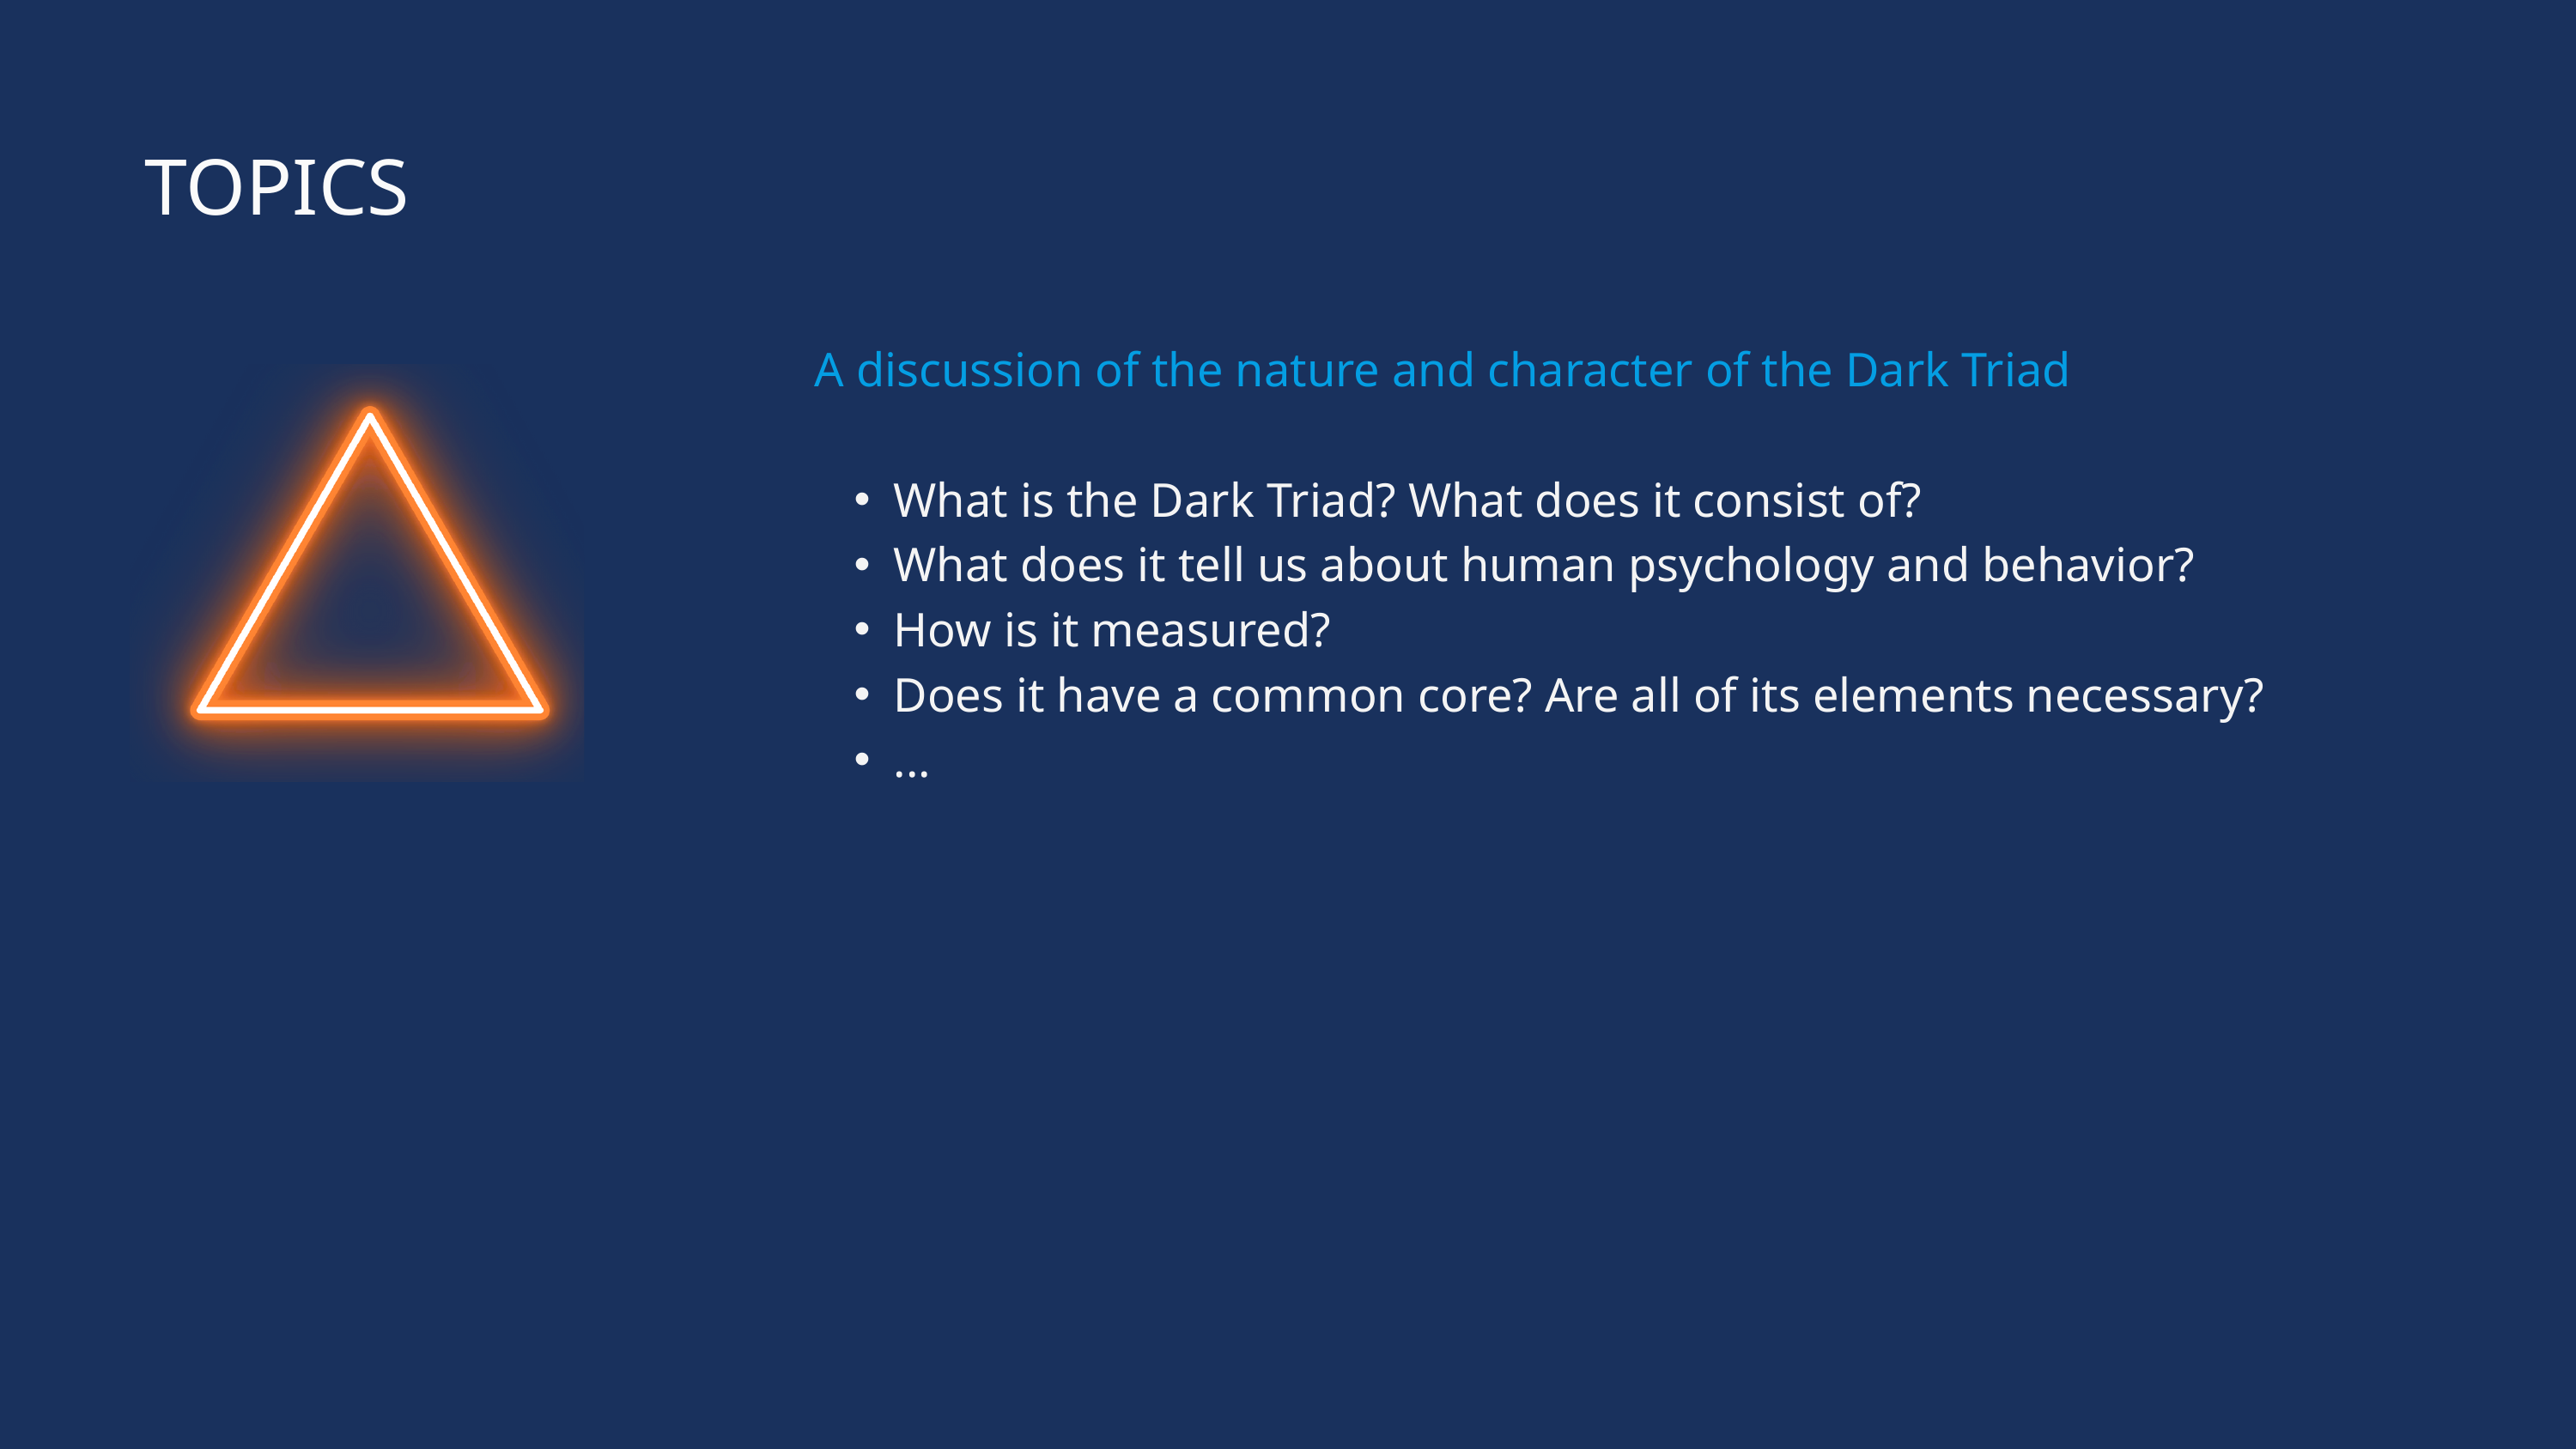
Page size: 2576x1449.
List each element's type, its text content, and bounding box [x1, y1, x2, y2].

text_box TOPICS [144, 146, 501, 231]
text_box [130, 364, 585, 782]
text_box A discussion of the nature and character of the Dark Triad What is the Dark Triad? What does it consist of? What does it tell us about human psychology and behavior? How is it measured? Does it have a common core? Are all of its elements necessary? ... [814, 330, 2415, 787]
